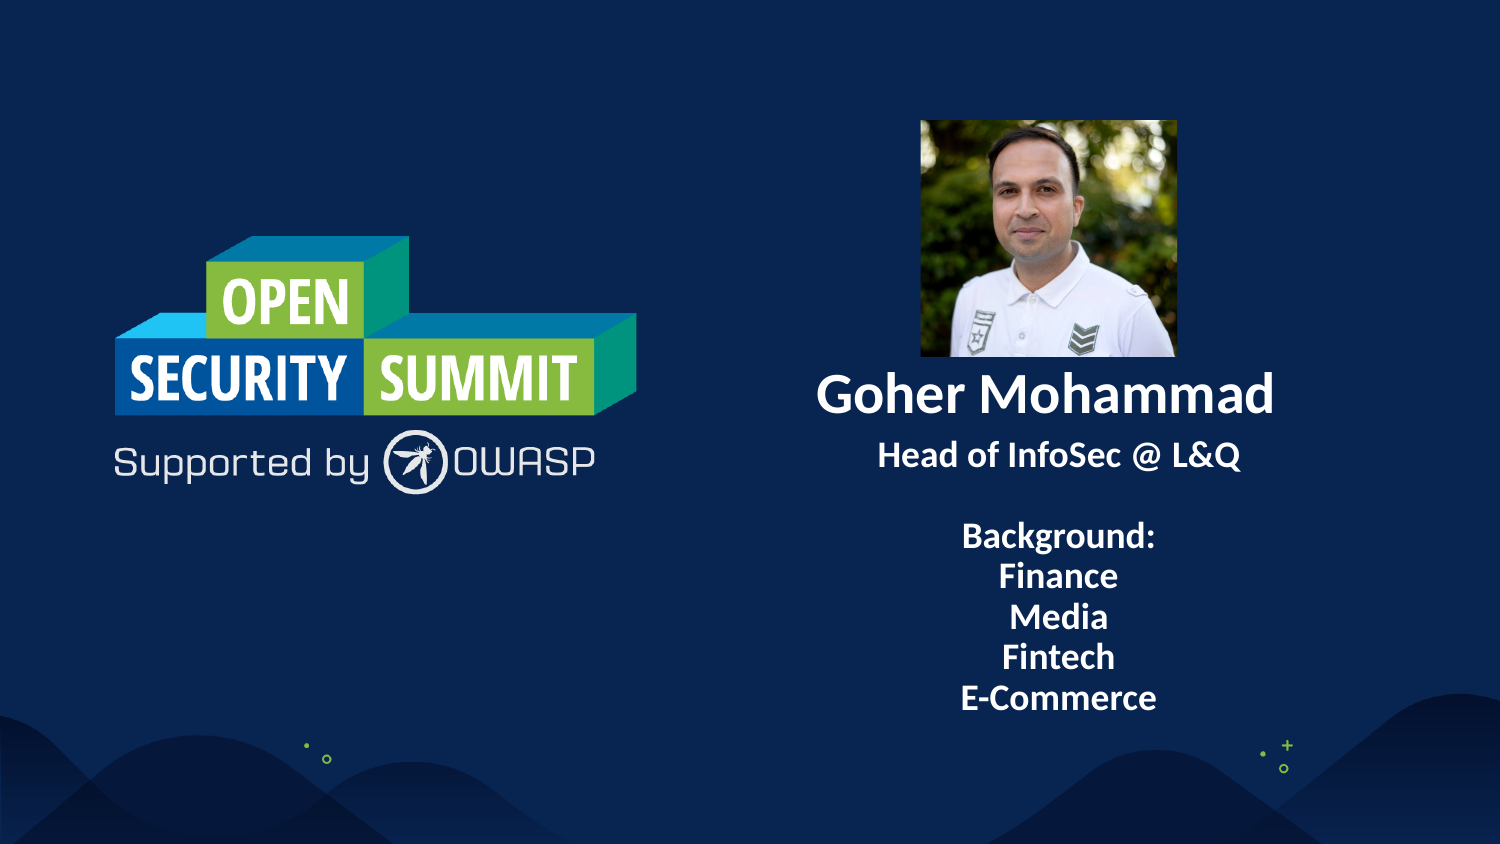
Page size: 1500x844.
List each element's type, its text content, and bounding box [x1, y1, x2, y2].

picture [0, 0, 1500, 844]
text_box Head of InfoSec @ L&Q Background: Finance Media Fintech E-Commerce [805, 567, 1313, 765]
title Goher Mohammad [805, 331, 1313, 458]
